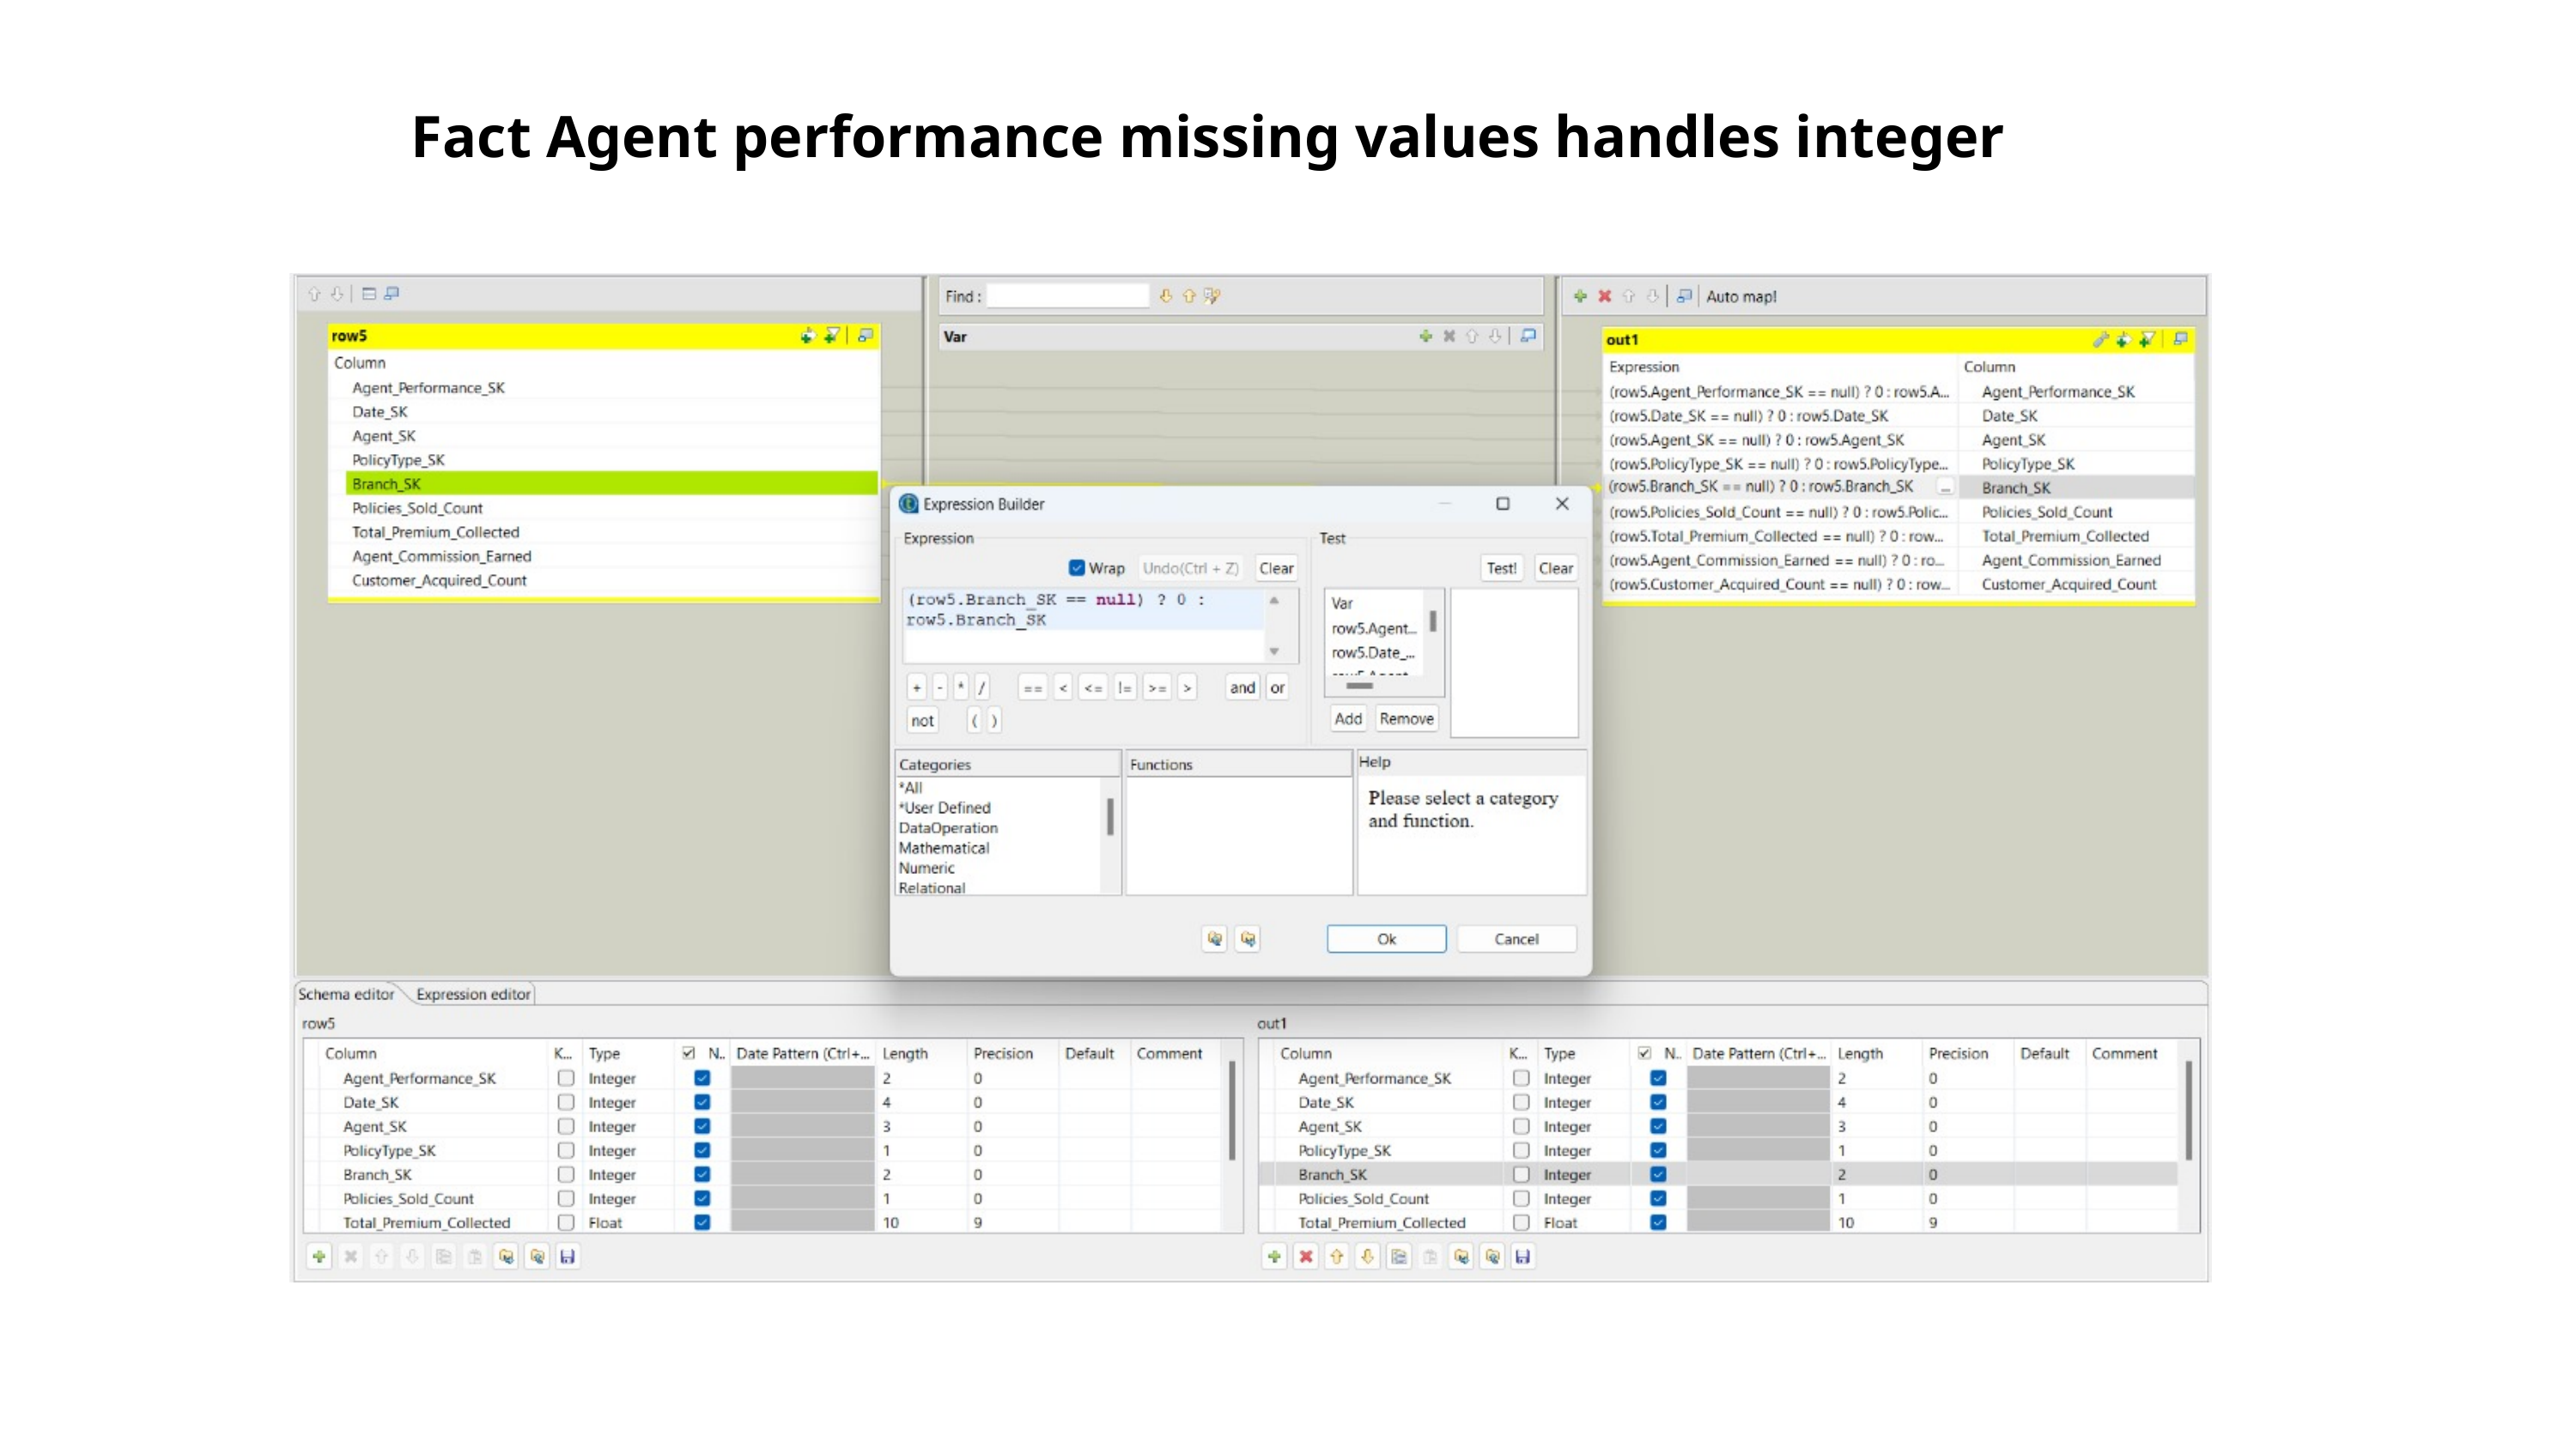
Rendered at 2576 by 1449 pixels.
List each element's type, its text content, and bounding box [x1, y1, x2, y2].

text_box Fact Agent performance missing values handles integer [222, 88, 2210, 170]
picture [289, 273, 2212, 1283]
